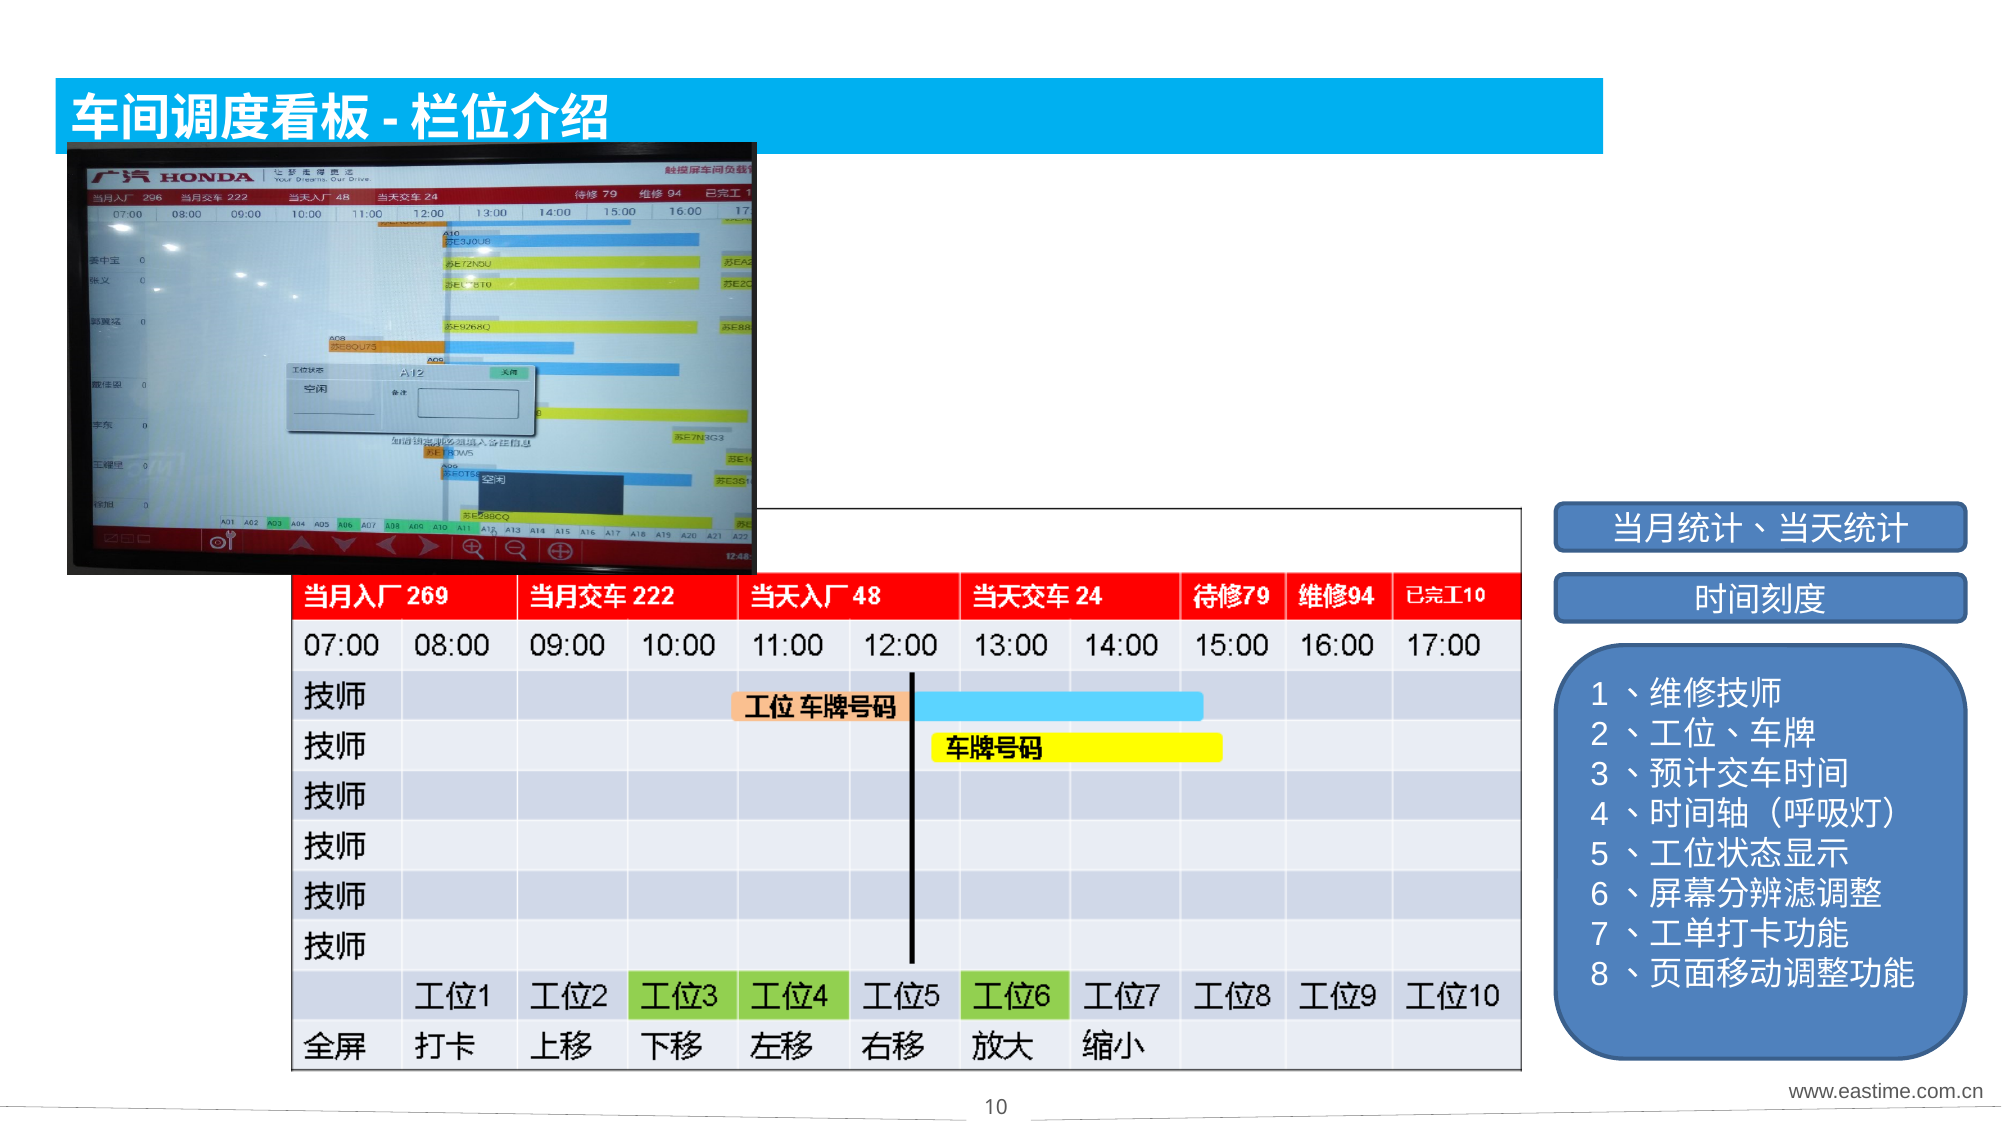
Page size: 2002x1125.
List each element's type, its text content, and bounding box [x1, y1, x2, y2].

text_box 1、维修技师 2、工位、车牌 3、预计交车时间 4、时间轴（呼吸灯） 5、工位状态显示 6、屏幕分辨滤调整 7、工单打卡功能 8、页面移动调整功能 [1553, 643, 1968, 1061]
picture [66, 143, 1522, 1083]
text_box 时间刻度 [1553, 572, 1968, 624]
title 车间调度看板-栏位介绍 [55, 78, 1604, 154]
text_box 当月统计、当天统计 [1553, 501, 1968, 553]
